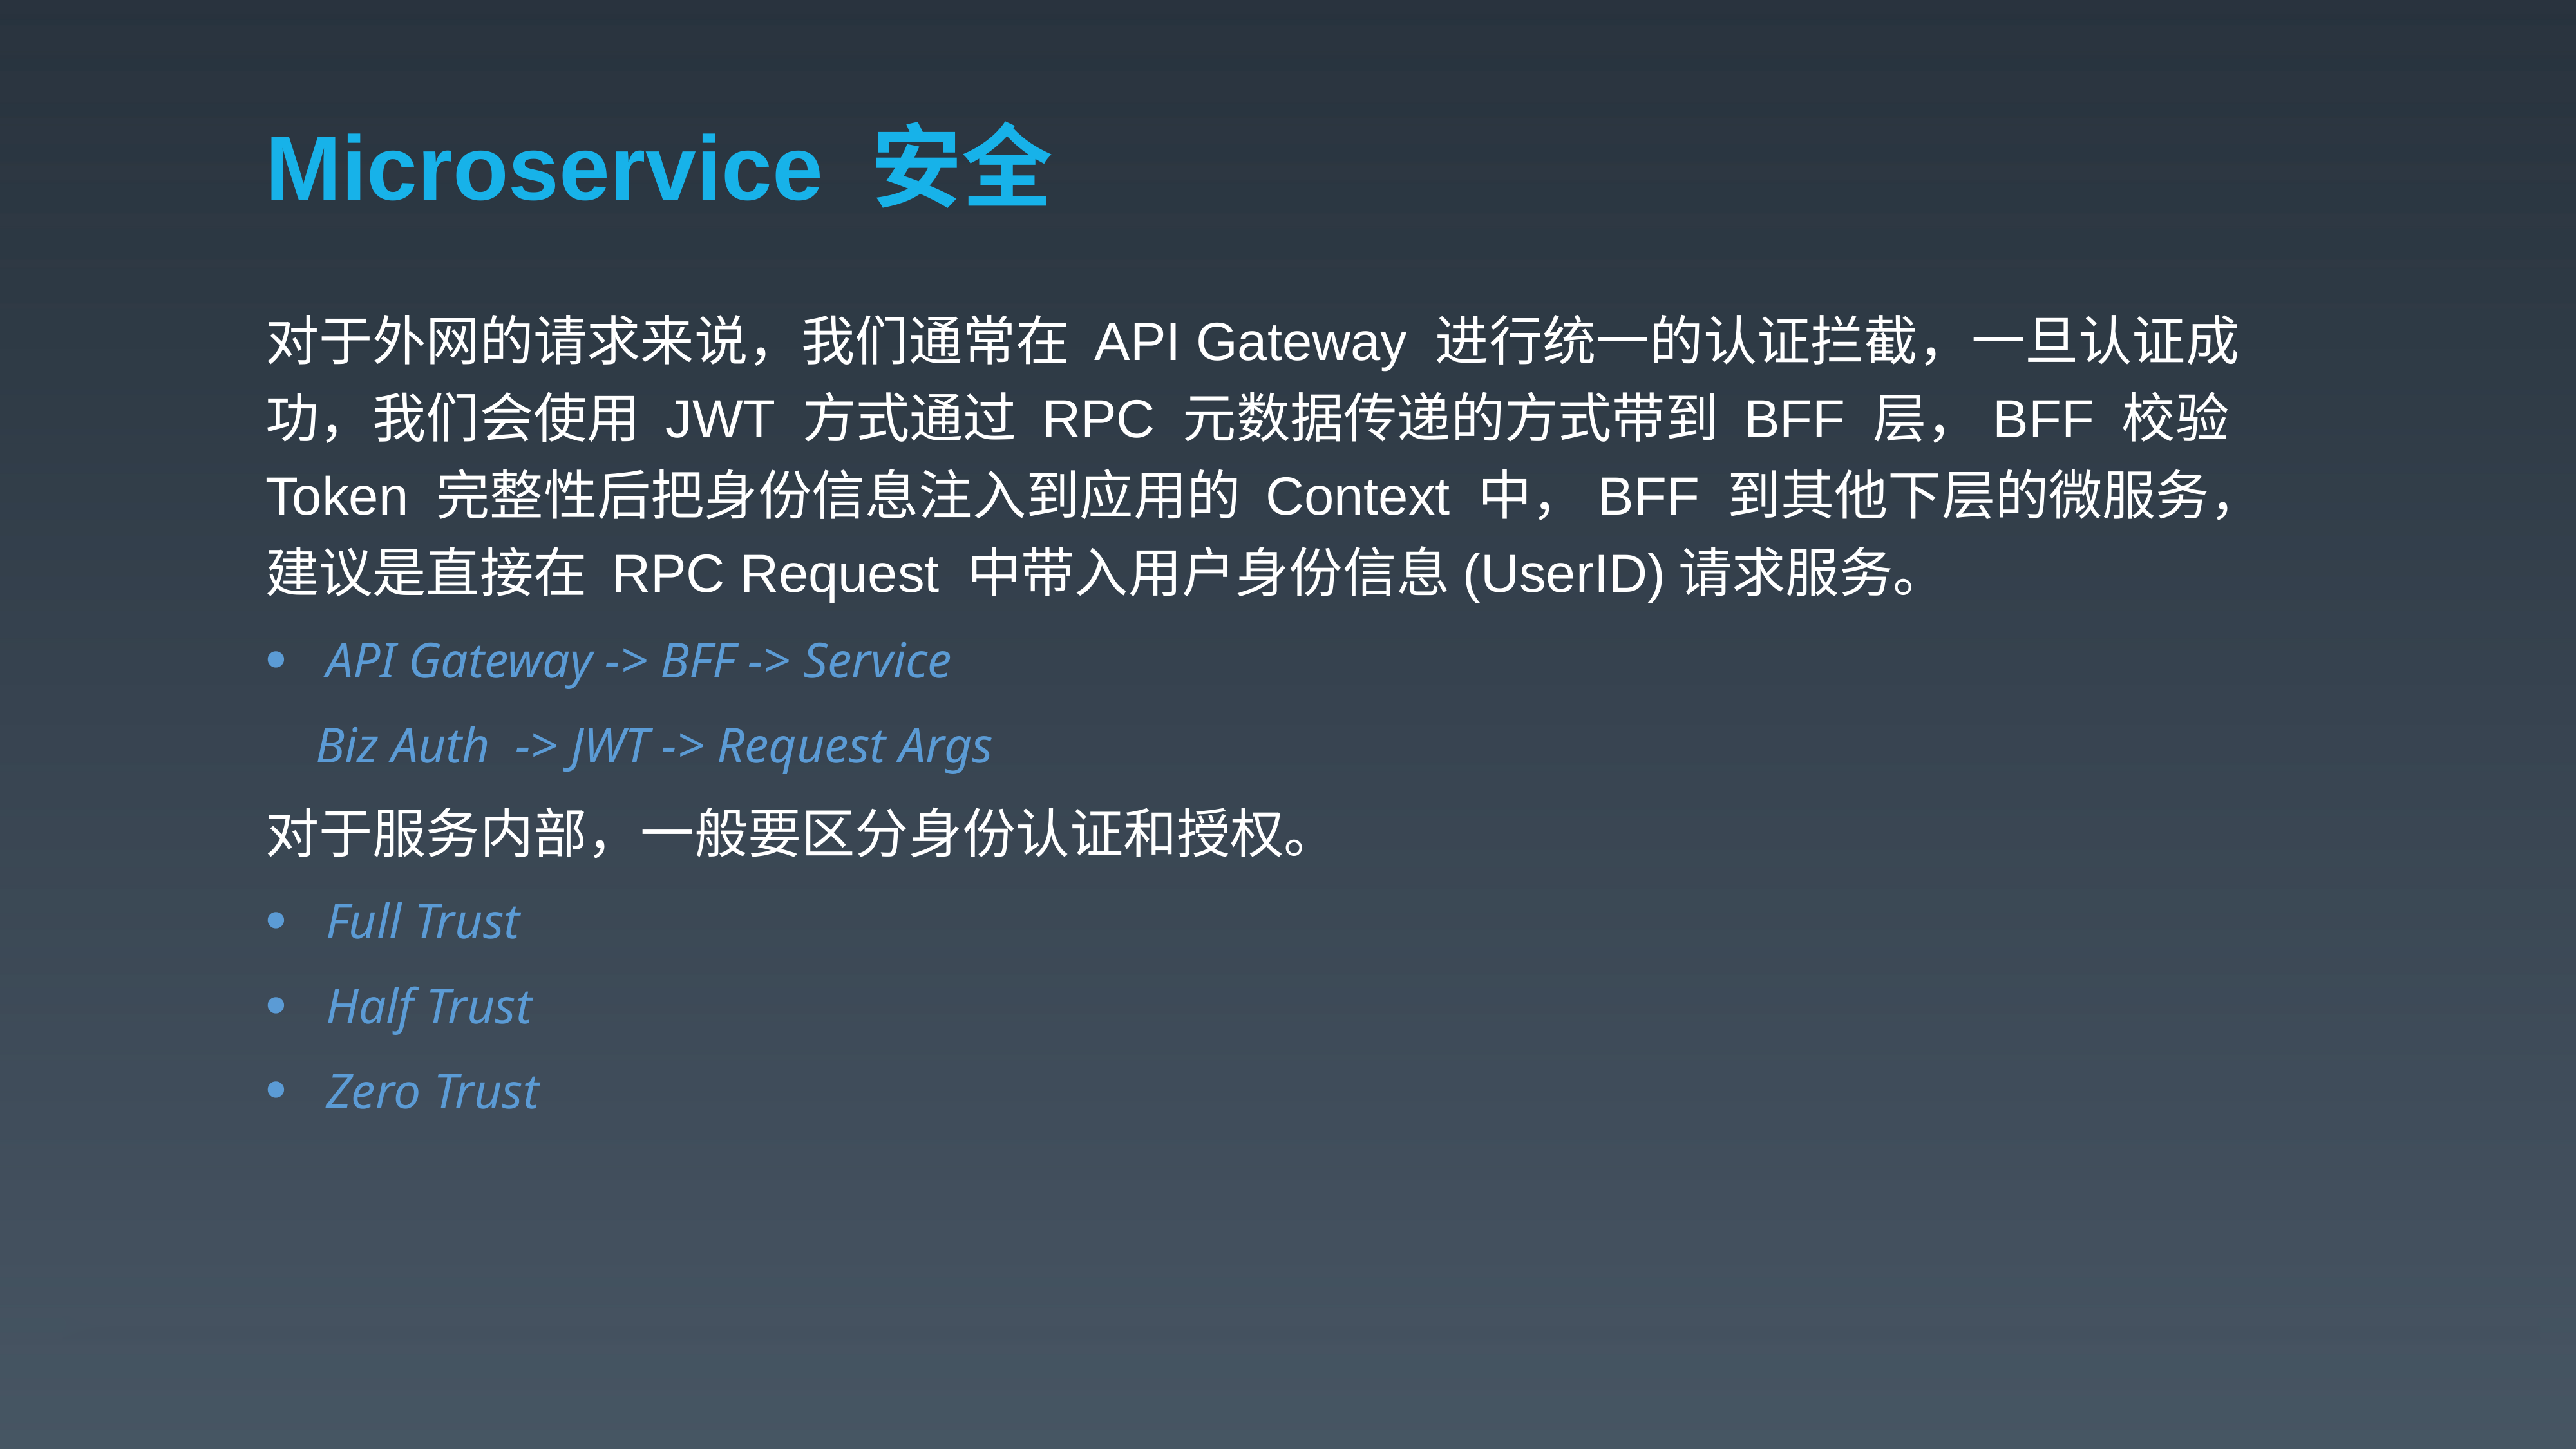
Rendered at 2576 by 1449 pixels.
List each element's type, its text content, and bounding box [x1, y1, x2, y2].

title Microservice 安全 [260, 103, 2316, 243]
list 对于外网的请求来说，我们通常在 API Gateway 进行统一的认证拦截，一旦认证成功，我们会使用 JWT 方式通过 RPC 元数据传递的方式带到 BFF 层，BFF 校验 Token 完整性后把身份信息注入到应用的 Context 中，BFF 到其他下层的微服务，建议是直接在 RPC Request 中带入用户身份信息(UserID)请求服务。 API Gateway -> BFF -> Service Biz Auth -> JWT -> Request Args 对于服务内部，一般要区分身份认证和授权。 Full Trust Half Trust Zero Trust [260, 288, 2316, 1339]
picture [0, 0, 2576, 1449]
